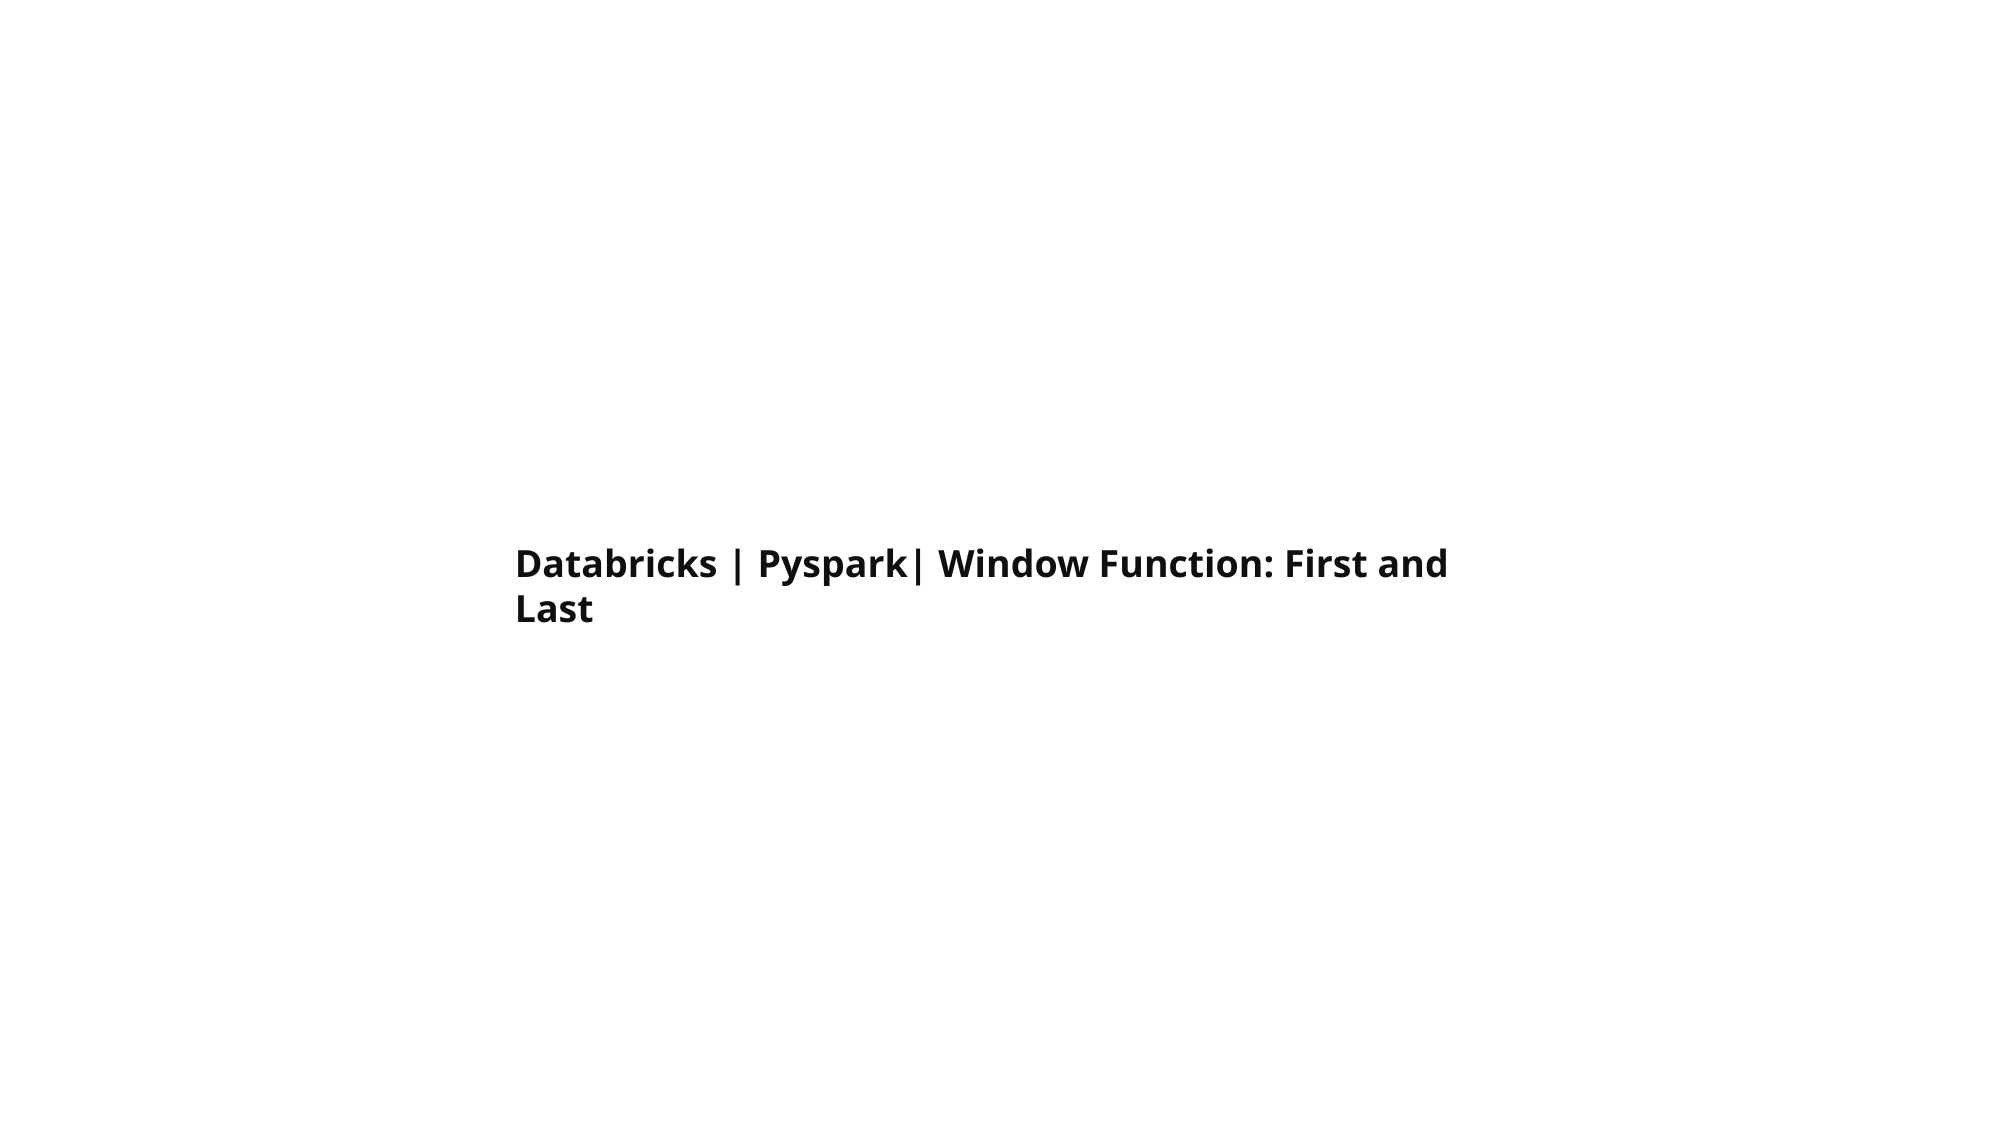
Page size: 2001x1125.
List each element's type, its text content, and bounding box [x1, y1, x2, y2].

text_box Databricks | Pyspark| Window Function: First and Last [500, 532, 1500, 638]
